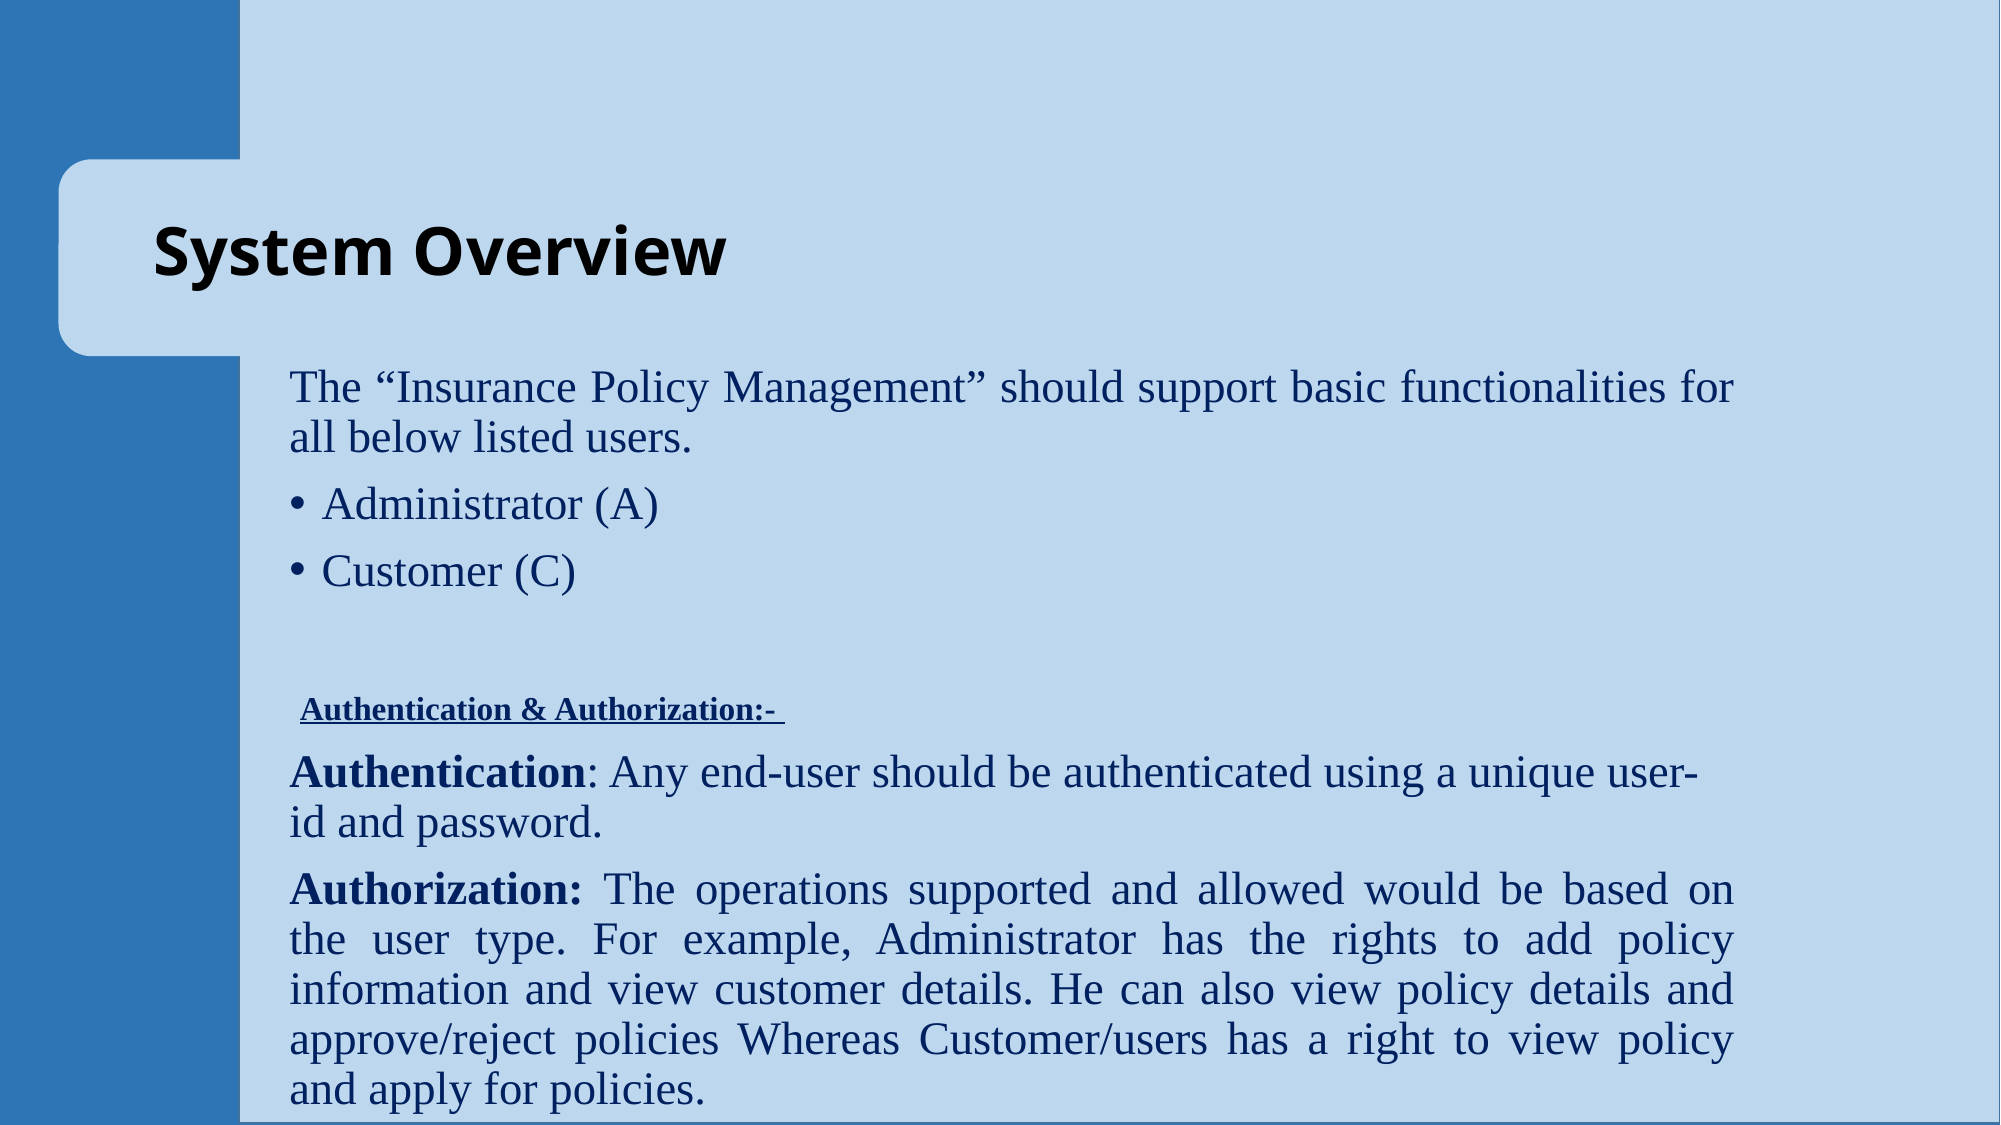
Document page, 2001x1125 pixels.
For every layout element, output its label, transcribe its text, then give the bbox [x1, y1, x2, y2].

text_box The “Insurance Policy Management” should support basic functionalities for all below listed users. Administrator (A) Customer (C) Authentication & Authorization:- Authentication: Any end-user should be authenticated using a unique user-id and password. Authorization: The operations supported and allowed would be based on the user type. For example, Administrator has the rights to add policy information and view customer details. He can also view policy details and approve/reject policies Whereas Customer/users has a right to view policy and apply for policies. [274, 355, 1751, 1124]
text_box [57, 158, 405, 358]
text_box [238, 0, 2000, 1124]
text_box System Overview [139, 210, 1550, 339]
